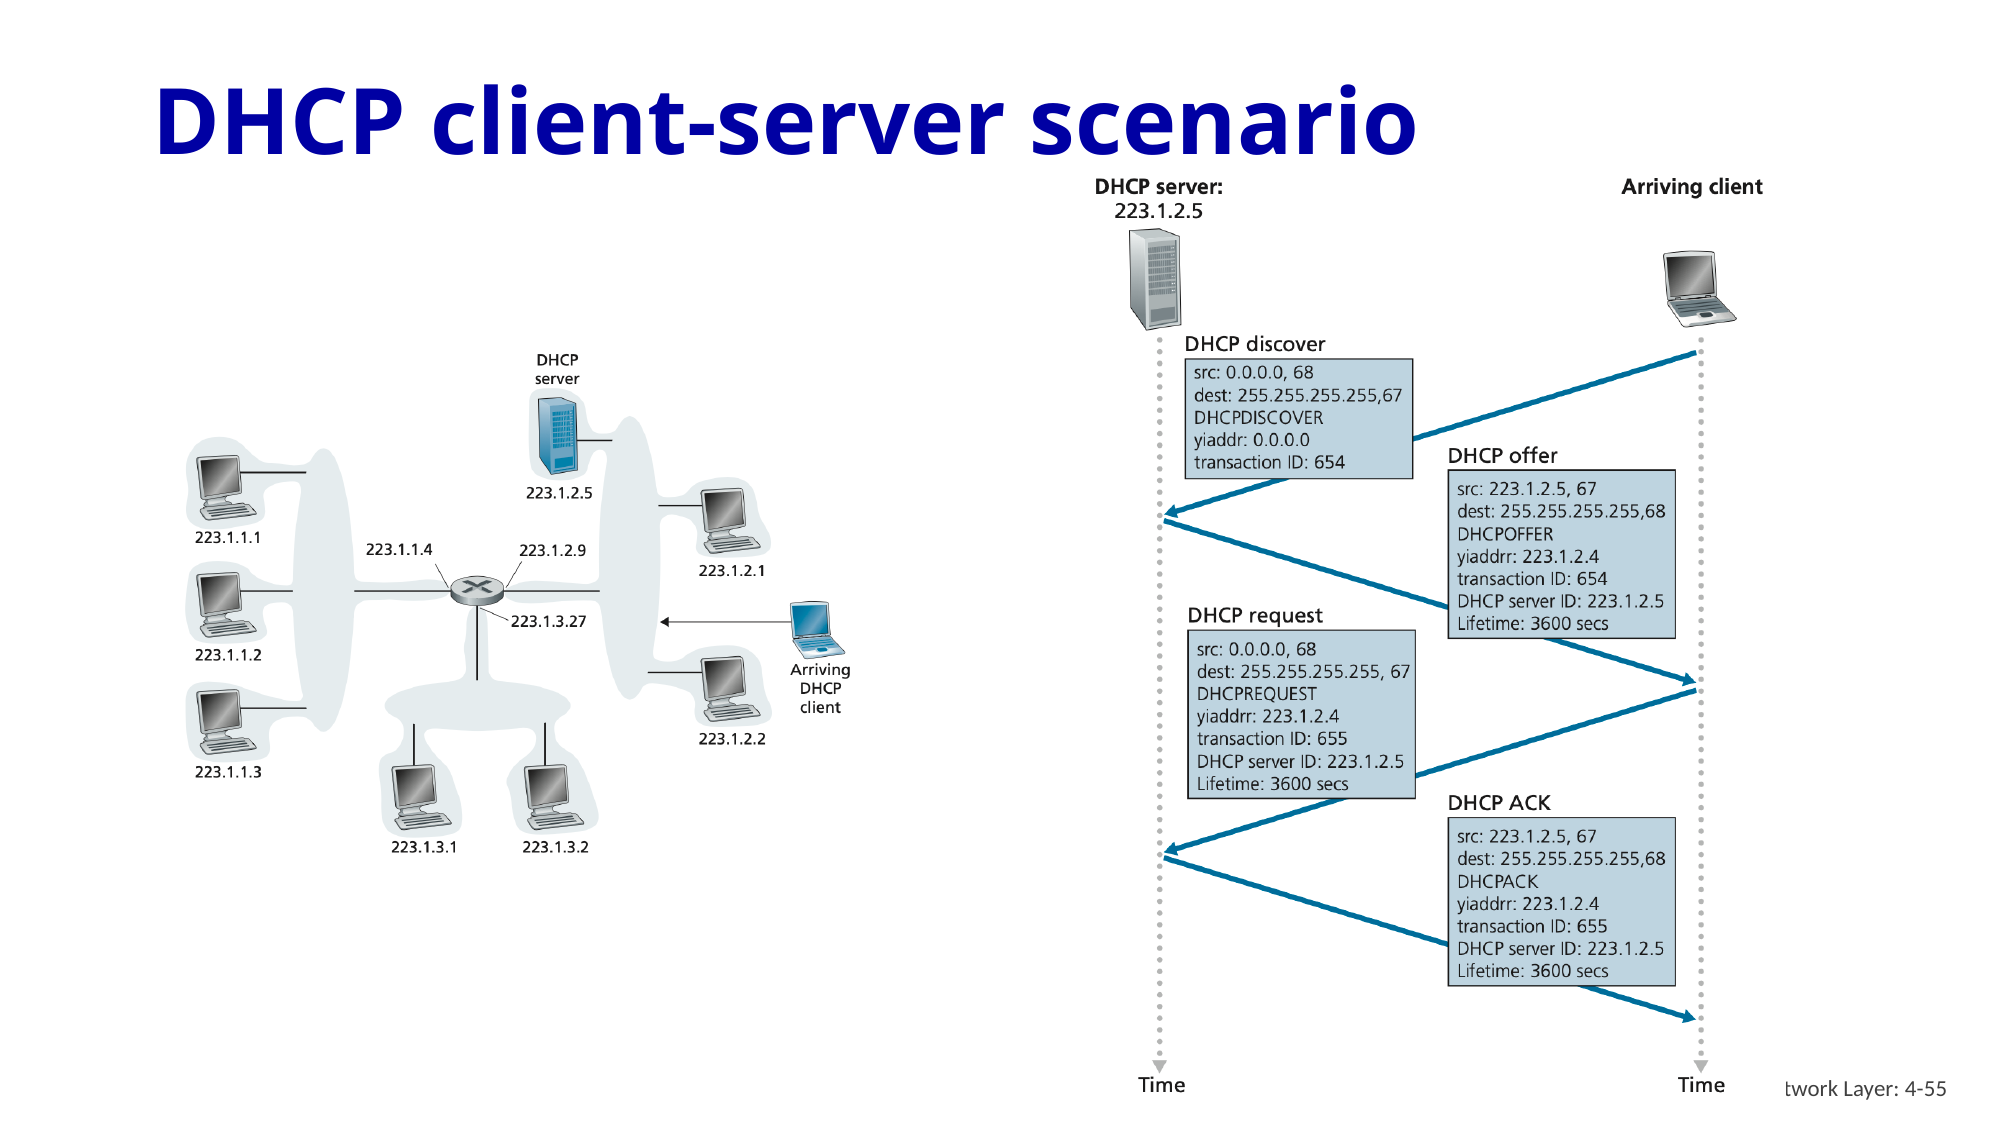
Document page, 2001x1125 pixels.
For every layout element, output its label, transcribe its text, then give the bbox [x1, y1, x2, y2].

title DHCP client-server scenario [137, 51, 1863, 198]
slide_number Network Layer: 4-55 [1512, 1056, 1963, 1117]
picture [1078, 161, 1786, 1112]
picture [165, 343, 862, 860]
